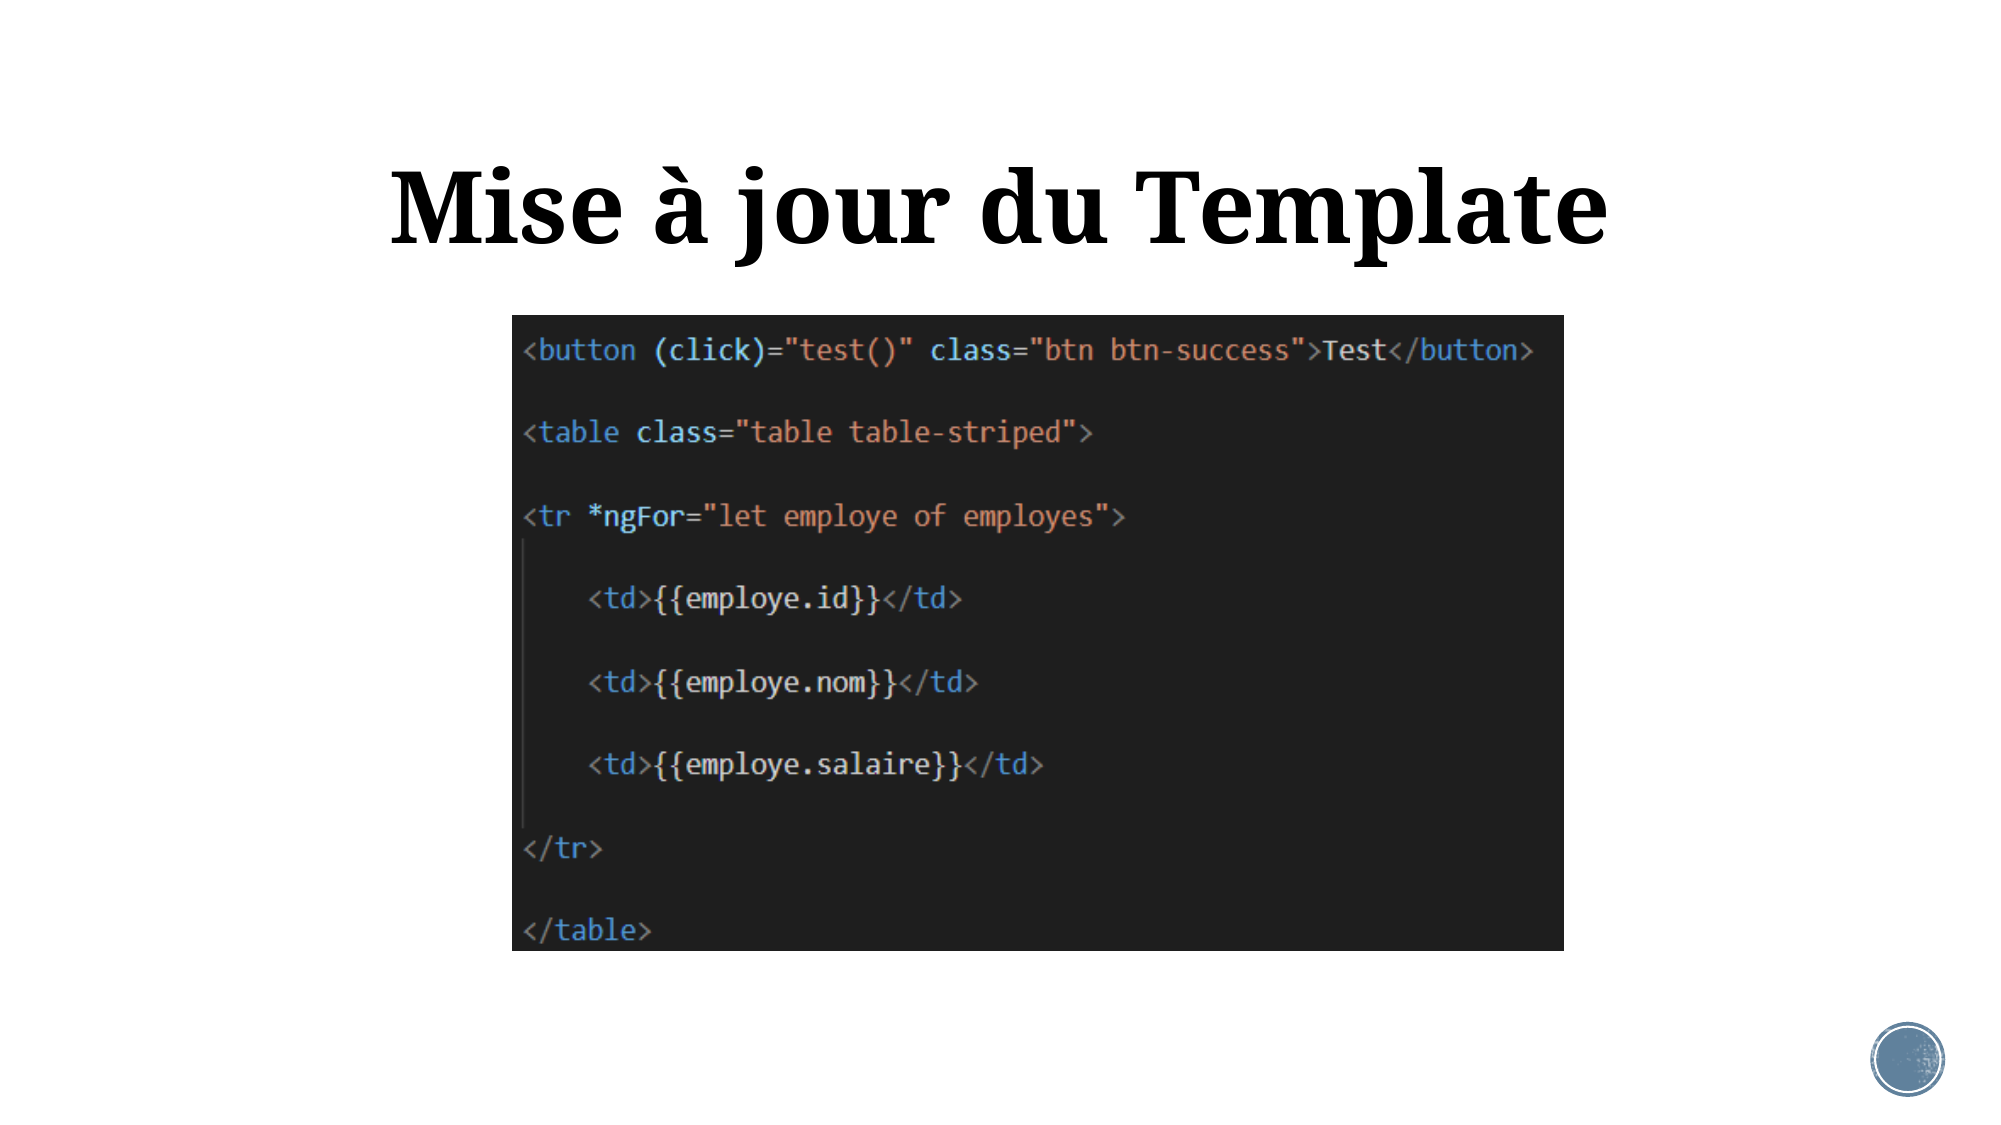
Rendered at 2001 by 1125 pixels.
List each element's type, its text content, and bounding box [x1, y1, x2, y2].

title Mise à jour du Template [175, 79, 1826, 344]
picture [514, 317, 1563, 950]
